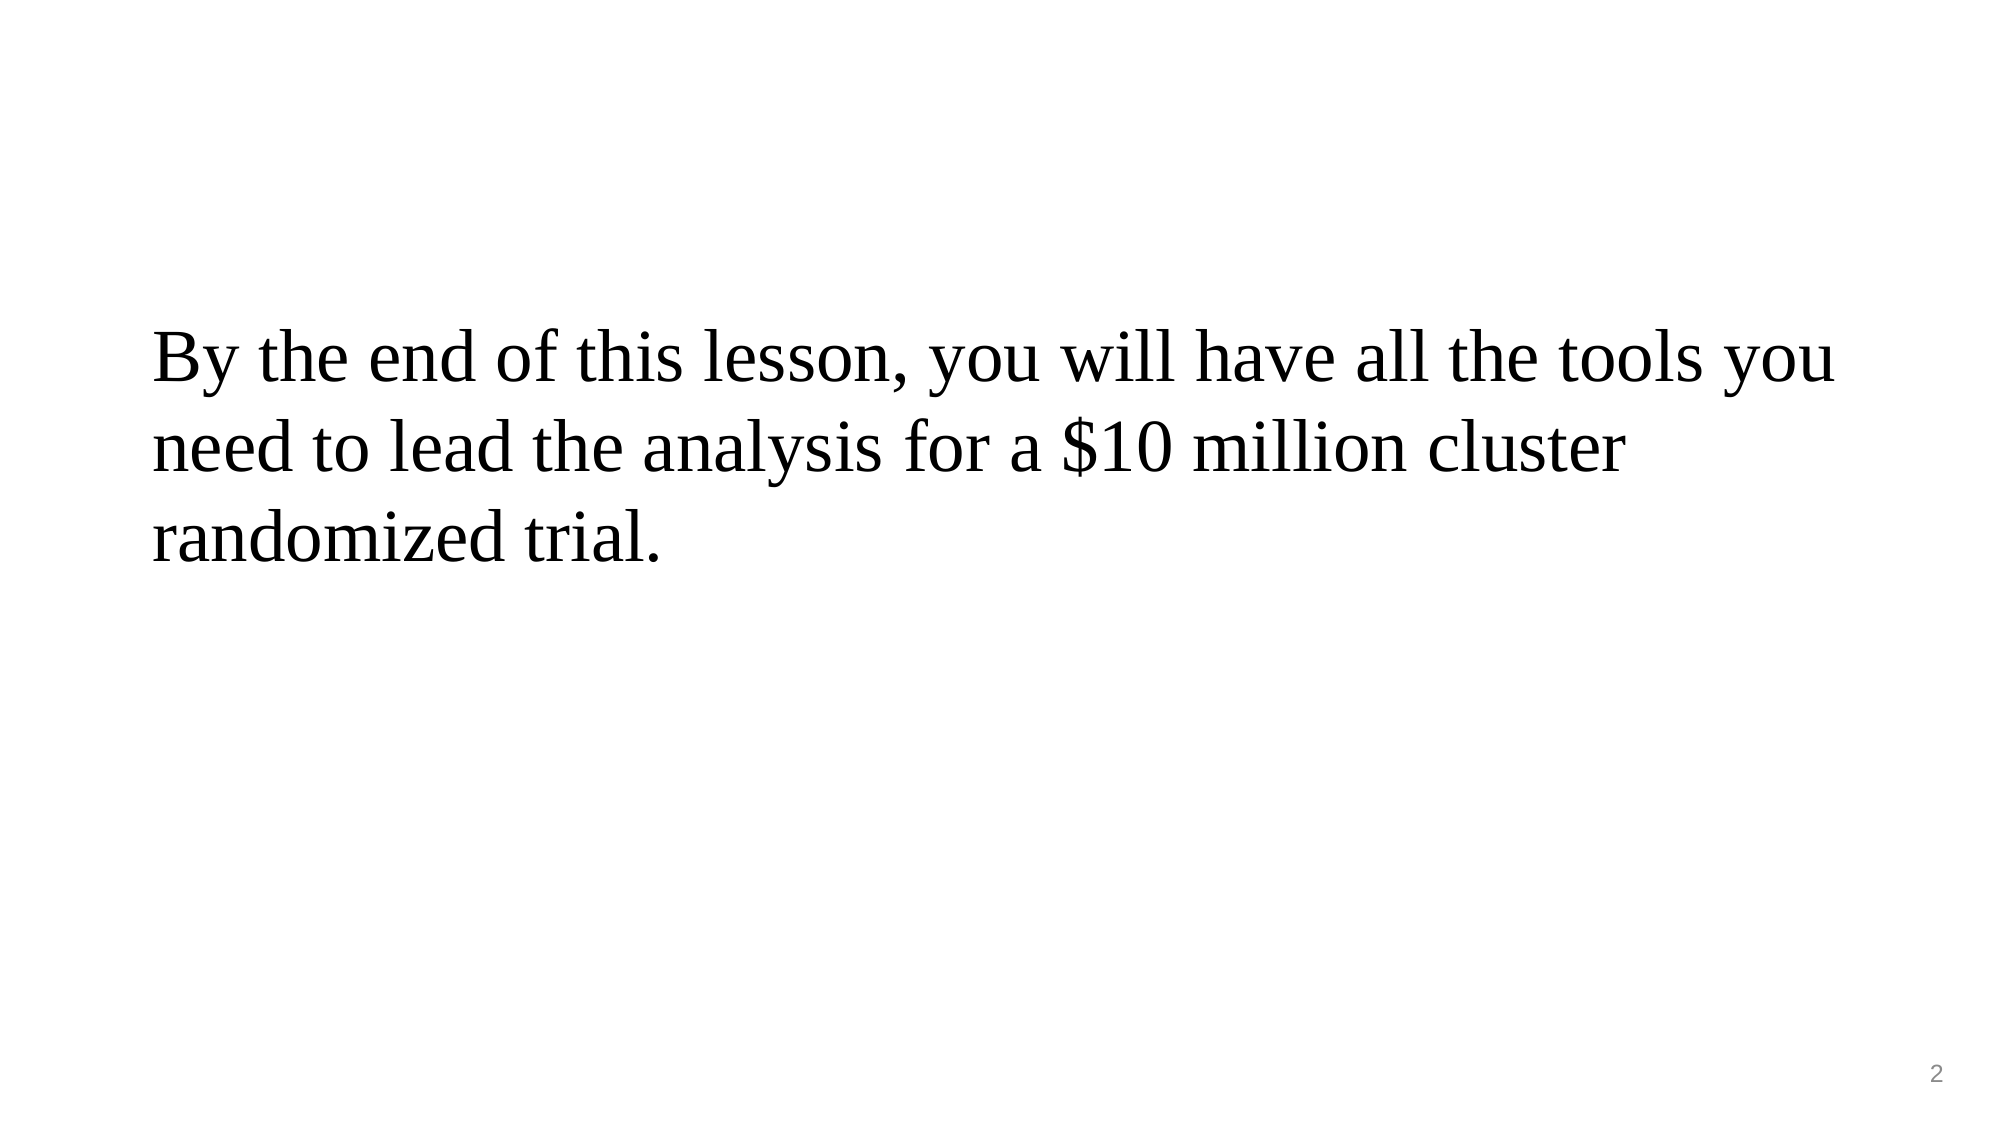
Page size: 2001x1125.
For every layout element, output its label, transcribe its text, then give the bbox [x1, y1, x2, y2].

list By the end of this lesson, you will have all the tools you need to lead the analysis for a $10 million cluster randomized trial. [137, 299, 1920, 1014]
slide_number 2 [1508, 1042, 1959, 1103]
